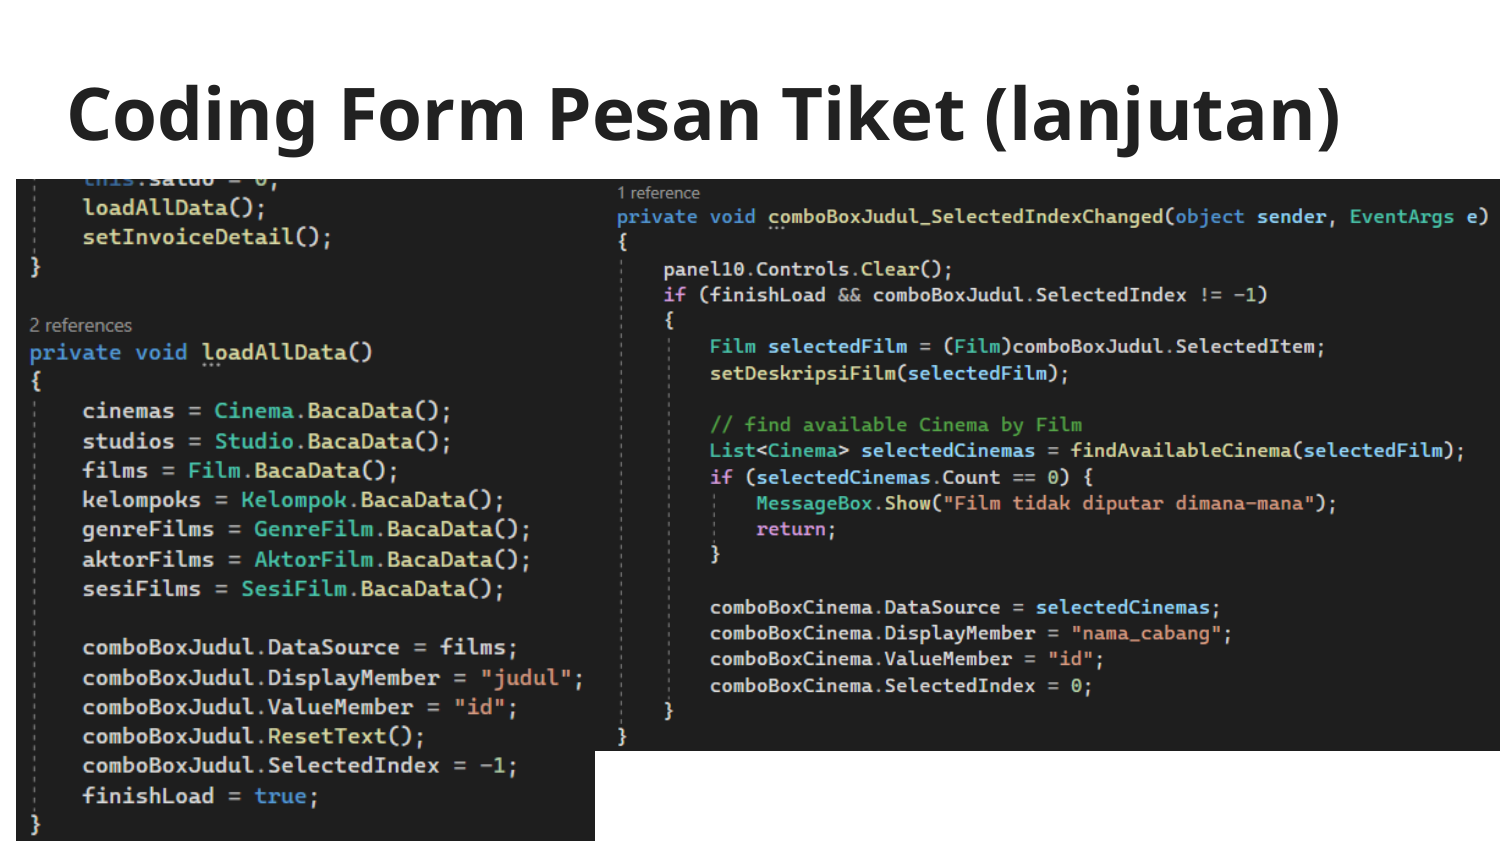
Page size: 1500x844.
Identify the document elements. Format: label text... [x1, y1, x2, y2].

picture [16, 179, 1500, 841]
title Coding Form Pesan Tiket (lanjutan) [51, 48, 1449, 177]
